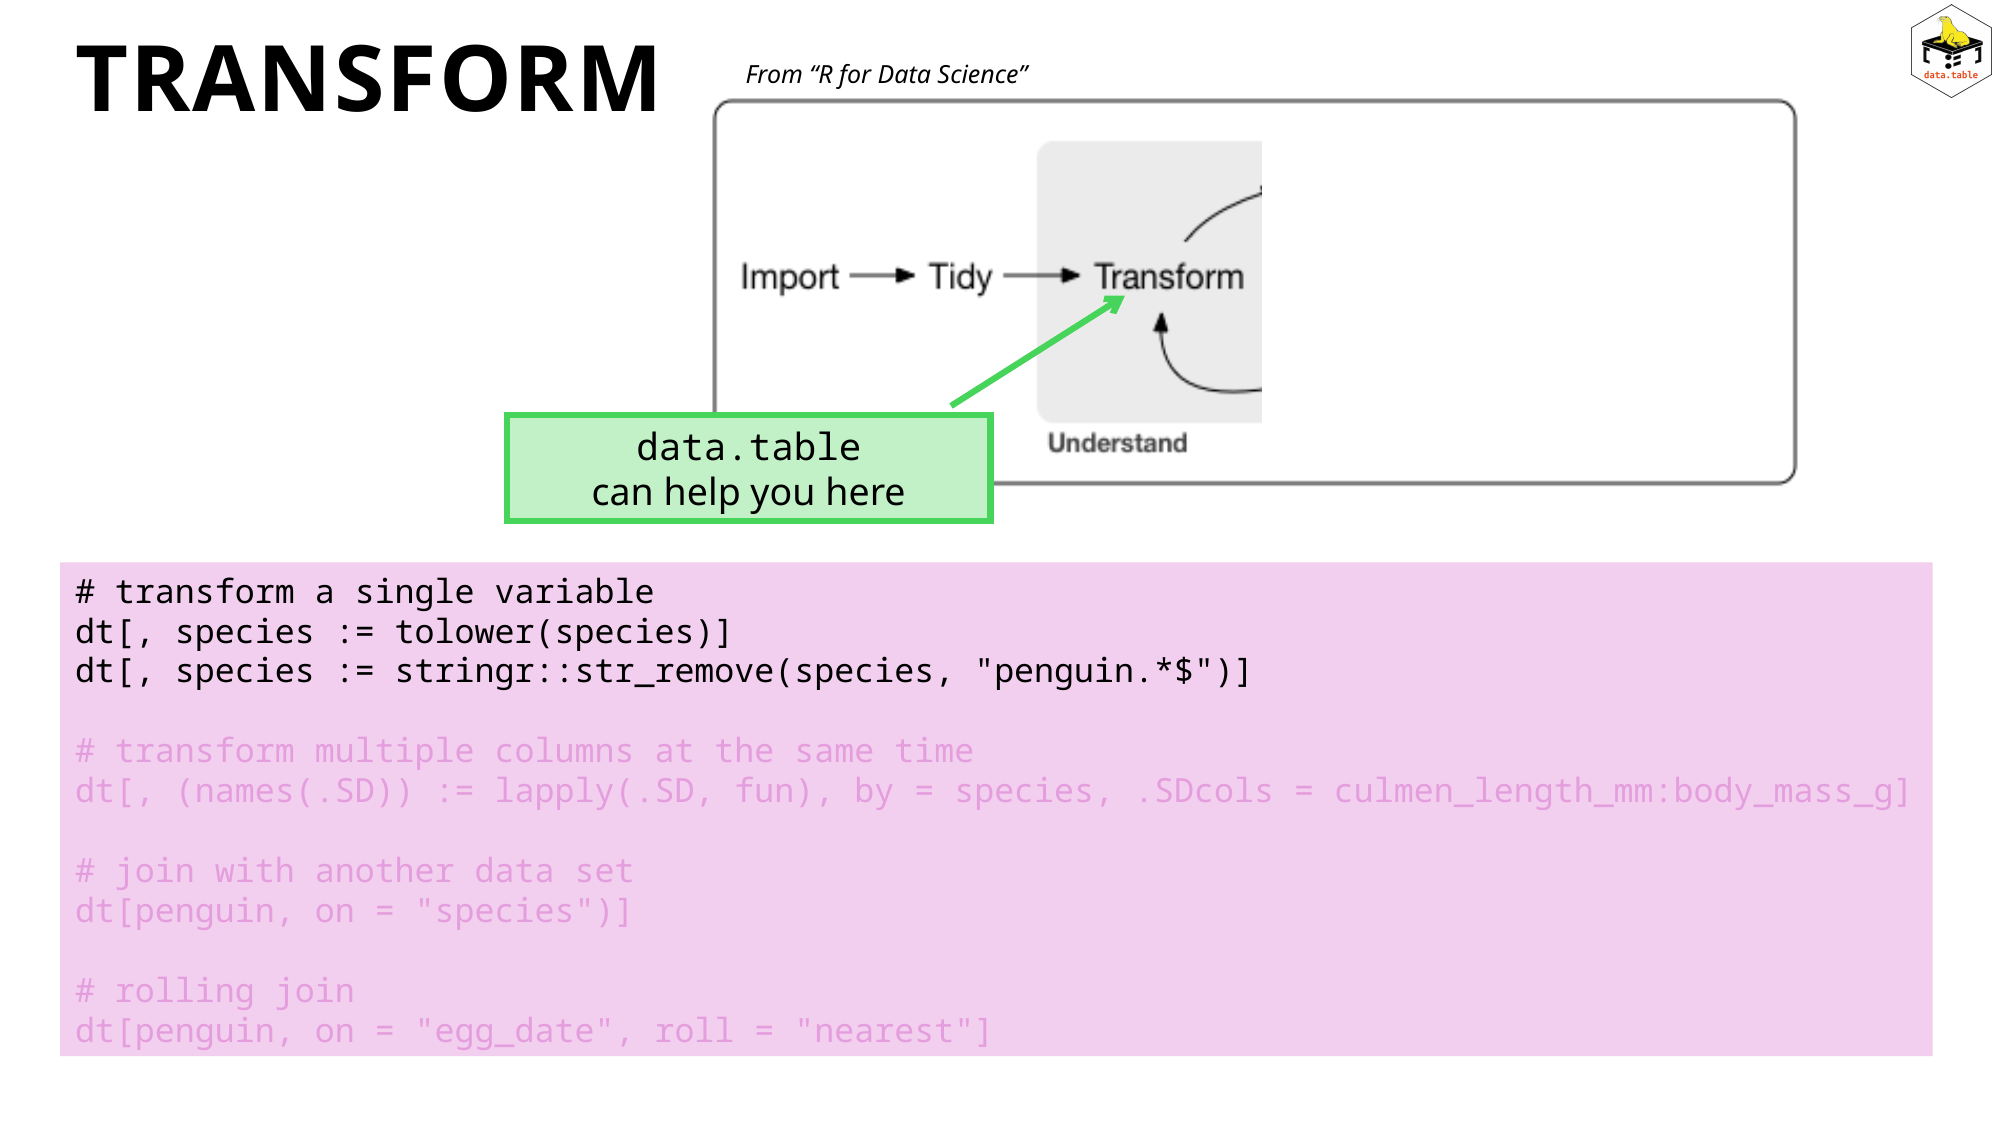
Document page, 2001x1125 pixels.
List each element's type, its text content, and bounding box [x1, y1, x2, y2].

text_box # transform a single variable dt[, species := tolower(species)] dt[, species := stringr::str_remove(species, "penguin.*$")] # transform multiple columns at the same time dt[, (names(.SD)) := lapply(.SD, fun), by = species, .SDcols = culmen_length_mm:body_mass_g] # join with another data set dt[penguin, on = "species")] # rolling join dt[penguin, on = "egg_date", roll = "nearest"] [60, 562, 1933, 1057]
text_box data.table can help you here [506, 413, 992, 523]
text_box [950, 295, 1126, 407]
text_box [711, 51, 1801, 522]
text_box Transform [60, 31, 1739, 213]
picture [1910, 4, 1992, 99]
